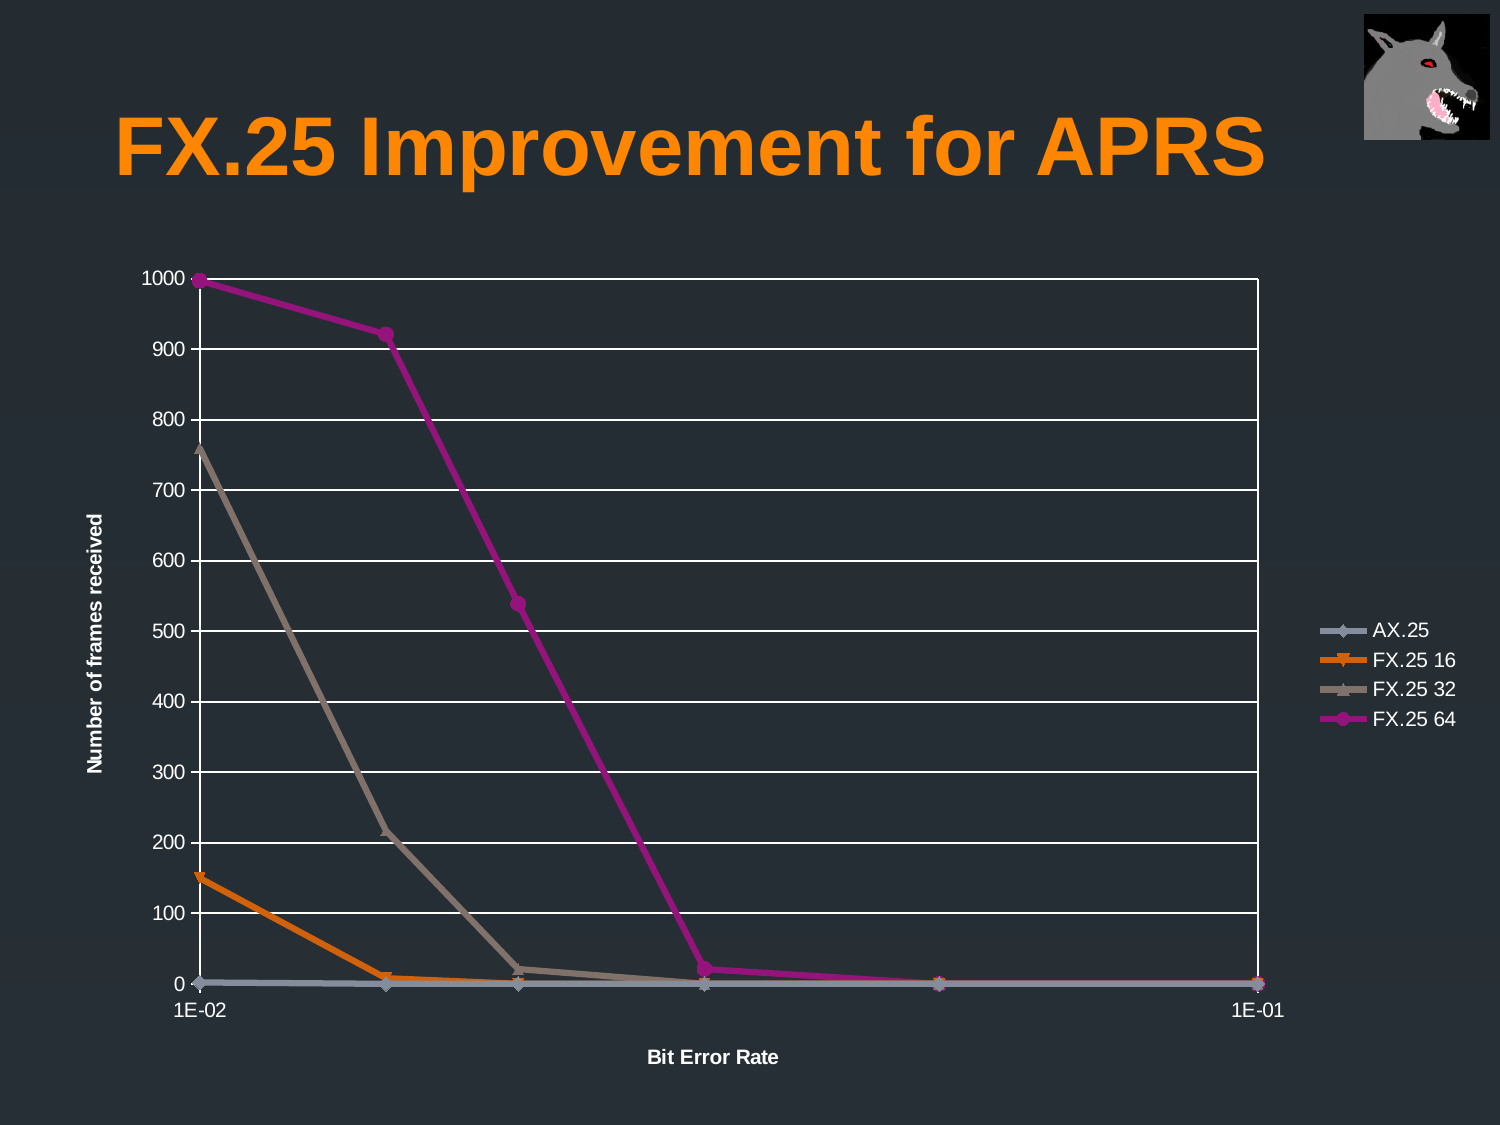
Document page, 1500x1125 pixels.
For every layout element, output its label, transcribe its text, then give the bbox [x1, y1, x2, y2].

title FX.25 Improvement for APRS [99, 37, 1300, 200]
chart [49, 249, 1476, 1101]
picture [1364, 14, 1490, 140]
